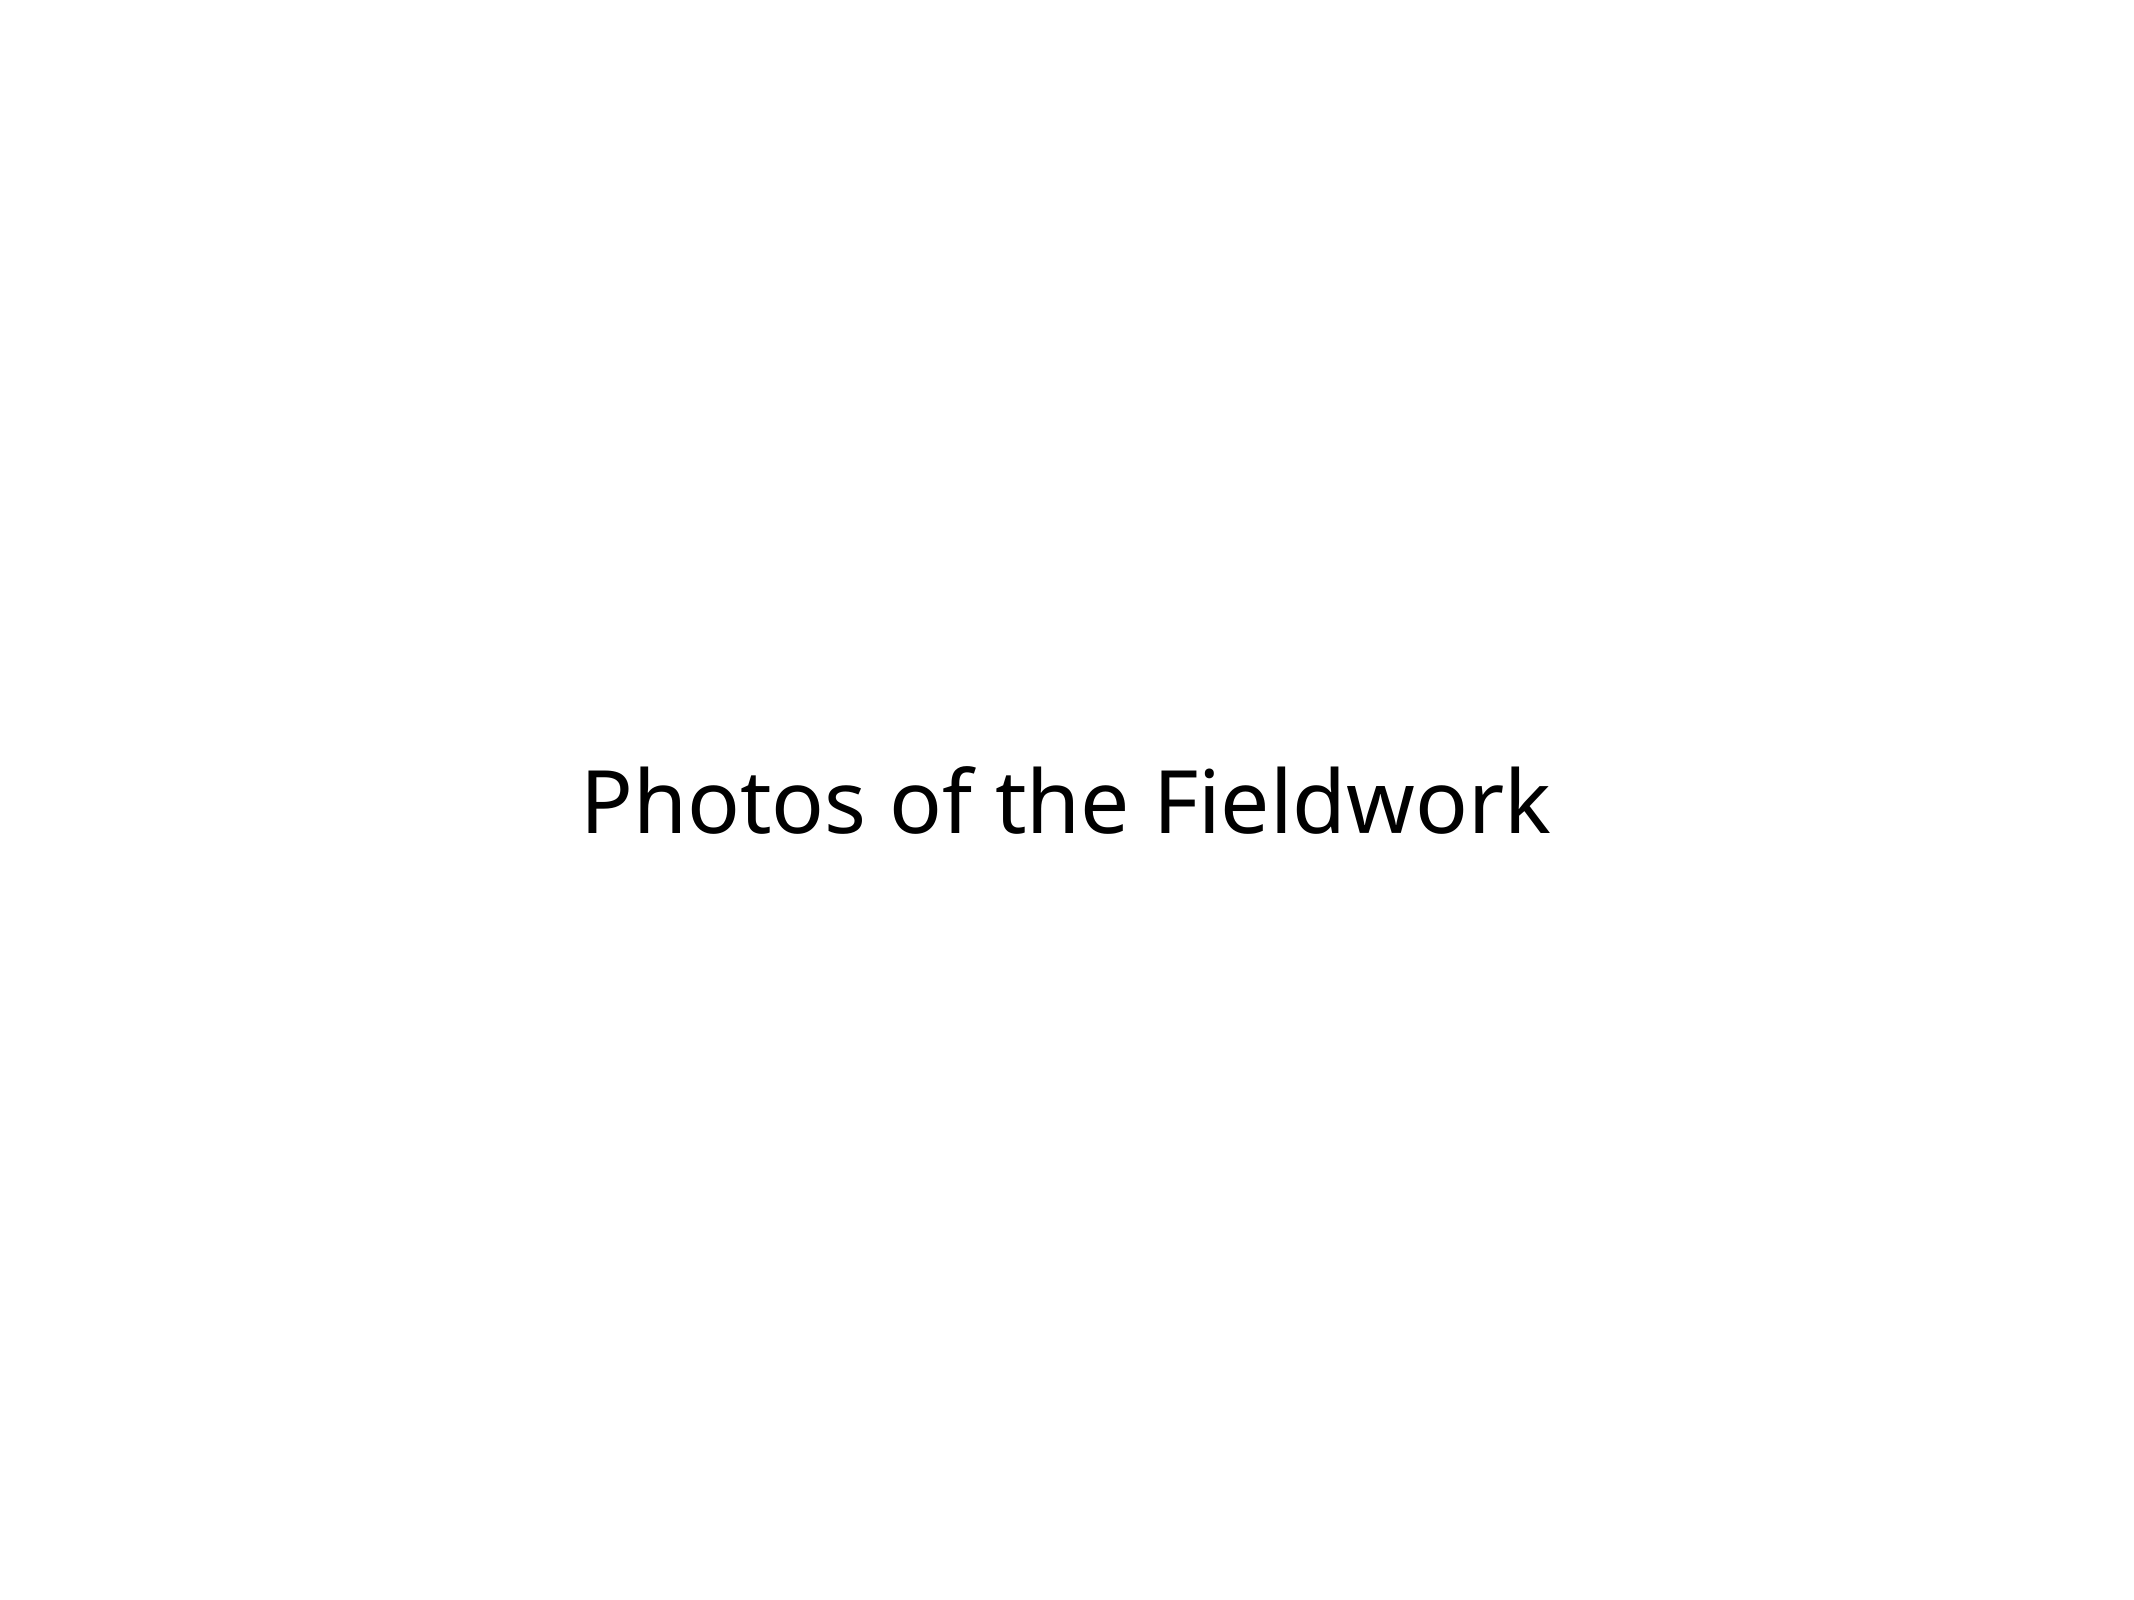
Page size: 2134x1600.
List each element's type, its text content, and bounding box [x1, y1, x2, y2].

text_box Photos of the Fieldwork [580, 746, 1552, 852]
